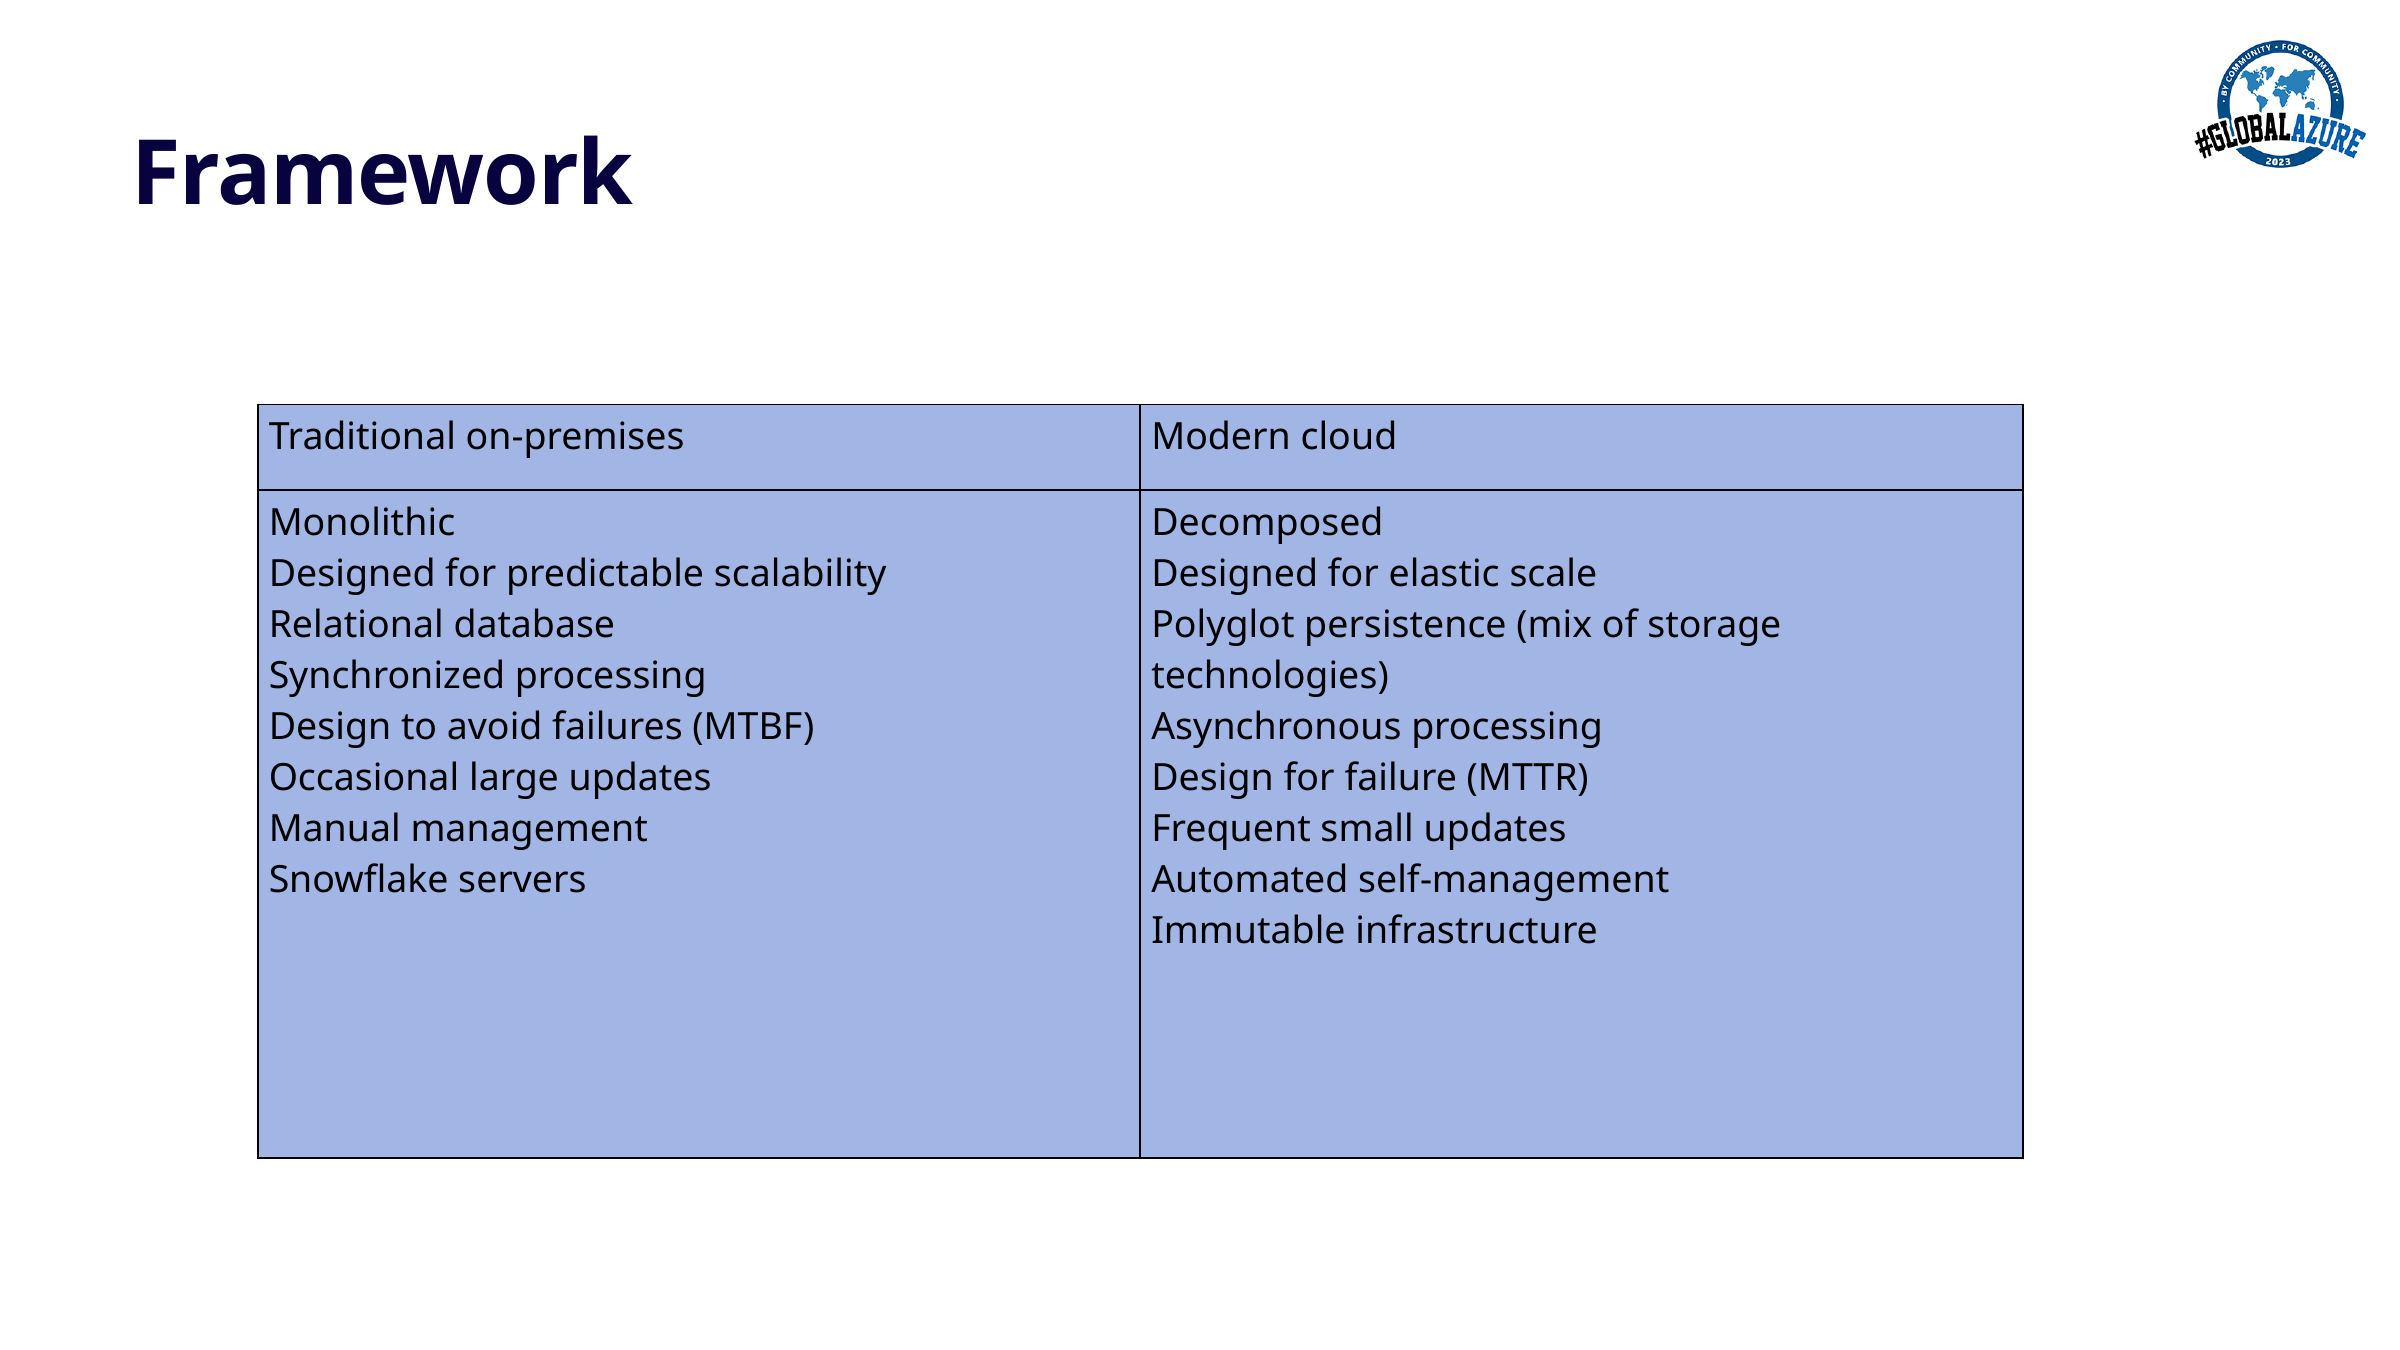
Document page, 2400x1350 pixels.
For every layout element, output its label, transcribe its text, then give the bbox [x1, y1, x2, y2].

title Framework [131, 125, 2051, 224]
table_cell Monolithic Designed for predictable scalability Relational database Synchronized processing Design to avoid failures (MTBF) Occasional large updates Manual management Snowflake servers [259, 491, 1139, 1157]
table_cell Decomposed Designed for elastic scale Polyglot persistence (mix of storage technologies) Asynchronous processing Design for failure (MTTR) Frequent small updates Automated self-management Immutable infrastructure [1141, 491, 2022, 1157]
table_header Traditional on-premises [259, 405, 1139, 489]
picture [2189, 34, 2371, 175]
table_header Modern cloud [1141, 405, 2022, 489]
